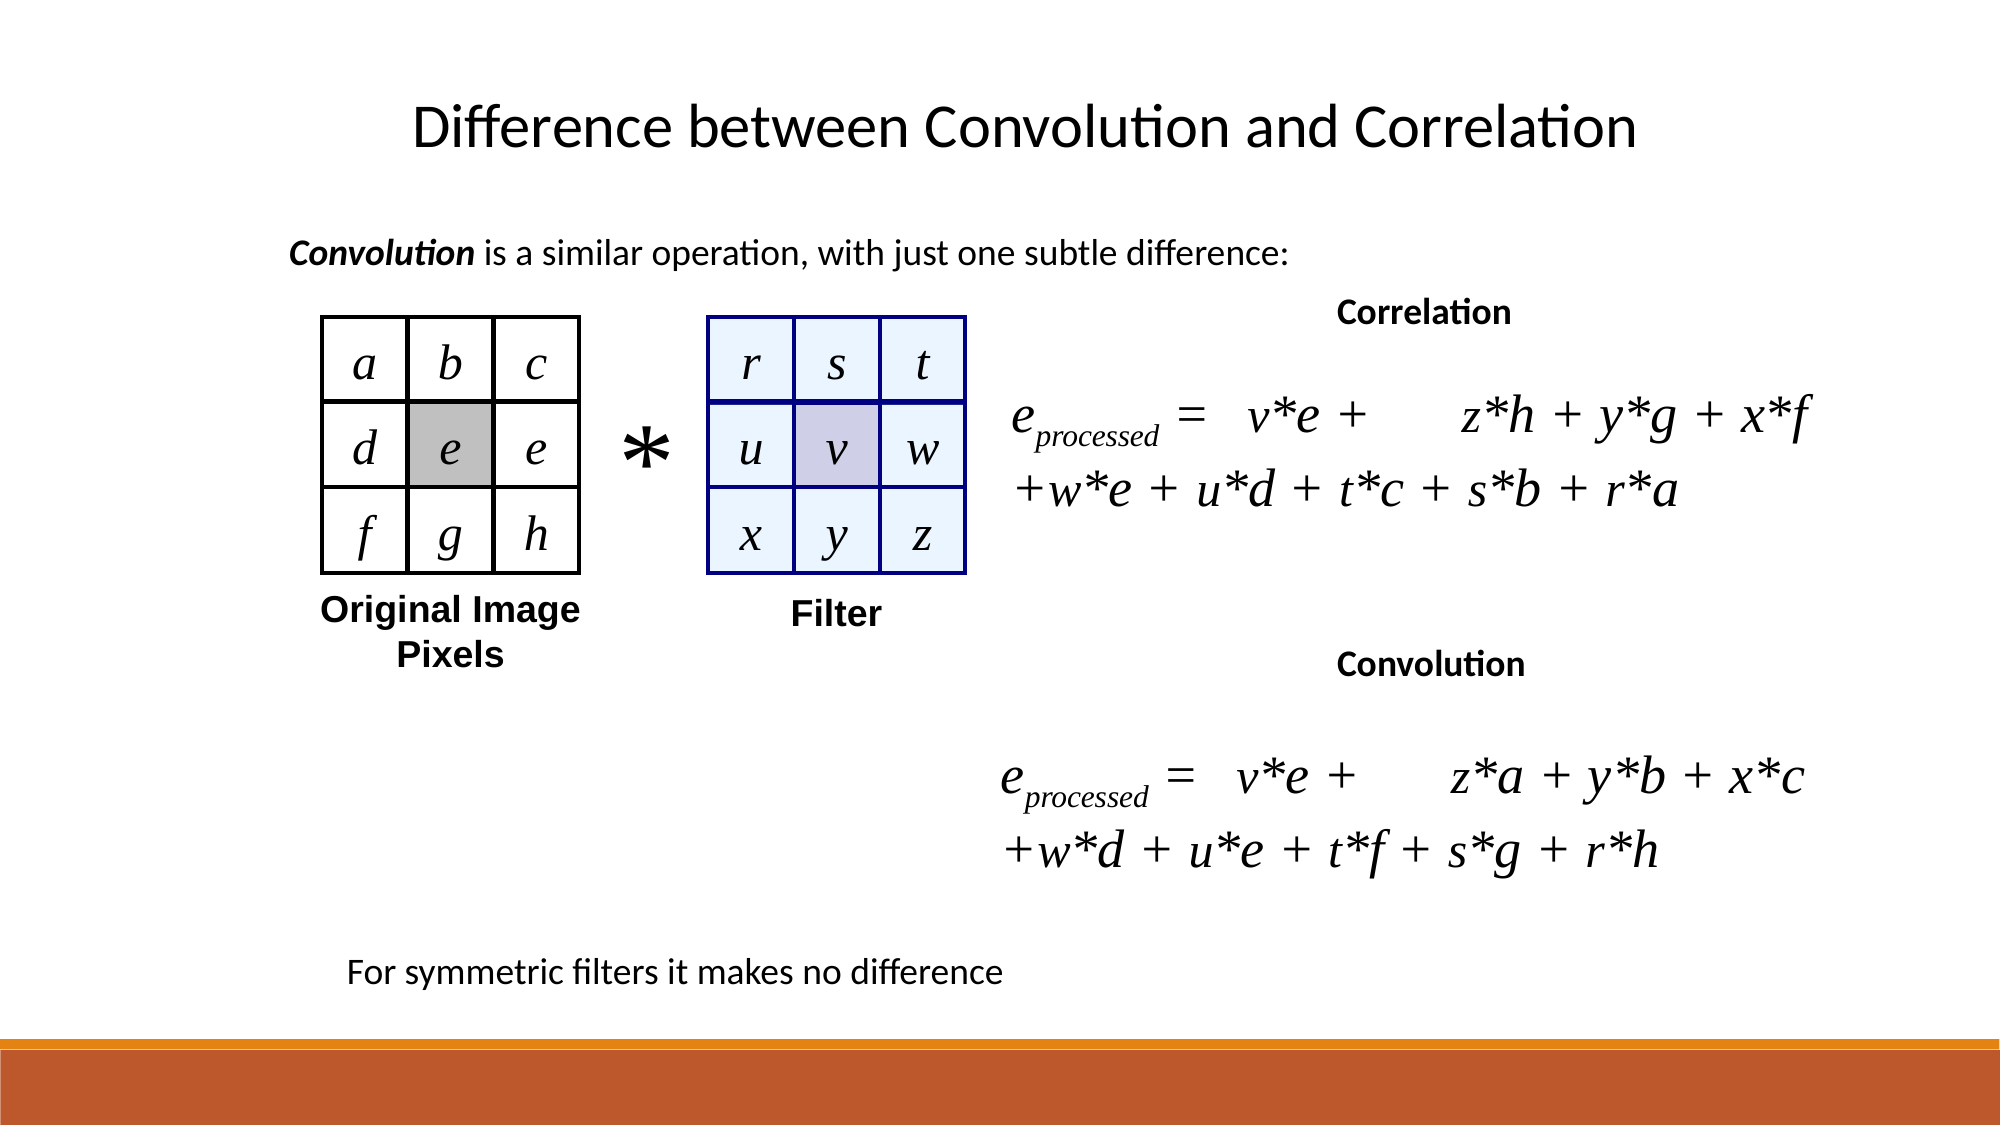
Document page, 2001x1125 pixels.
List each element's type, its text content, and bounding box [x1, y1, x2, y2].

text_box eprocessed = v*e + z*h + y*g + x*f +w*e + u*d + t*c + s*b + r*a [996, 371, 1905, 525]
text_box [300, 316, 601, 684]
text_box Convolution [1322, 631, 1599, 691]
text_box Difference between Convolution and Correlation [397, 77, 1688, 168]
text_box Correlation [1322, 279, 1580, 340]
text_box Convolution is a similar operation, with just one subtle difference: [274, 221, 1442, 281]
text_box For symmetric filters it makes no difference [332, 939, 1020, 1000]
text_box * [610, 380, 683, 530]
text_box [686, 316, 987, 643]
text_box eprocessed = v*e + z*a + y*b + x*c +w*d + u*e + t*f + s*g + r*h [985, 732, 1895, 886]
